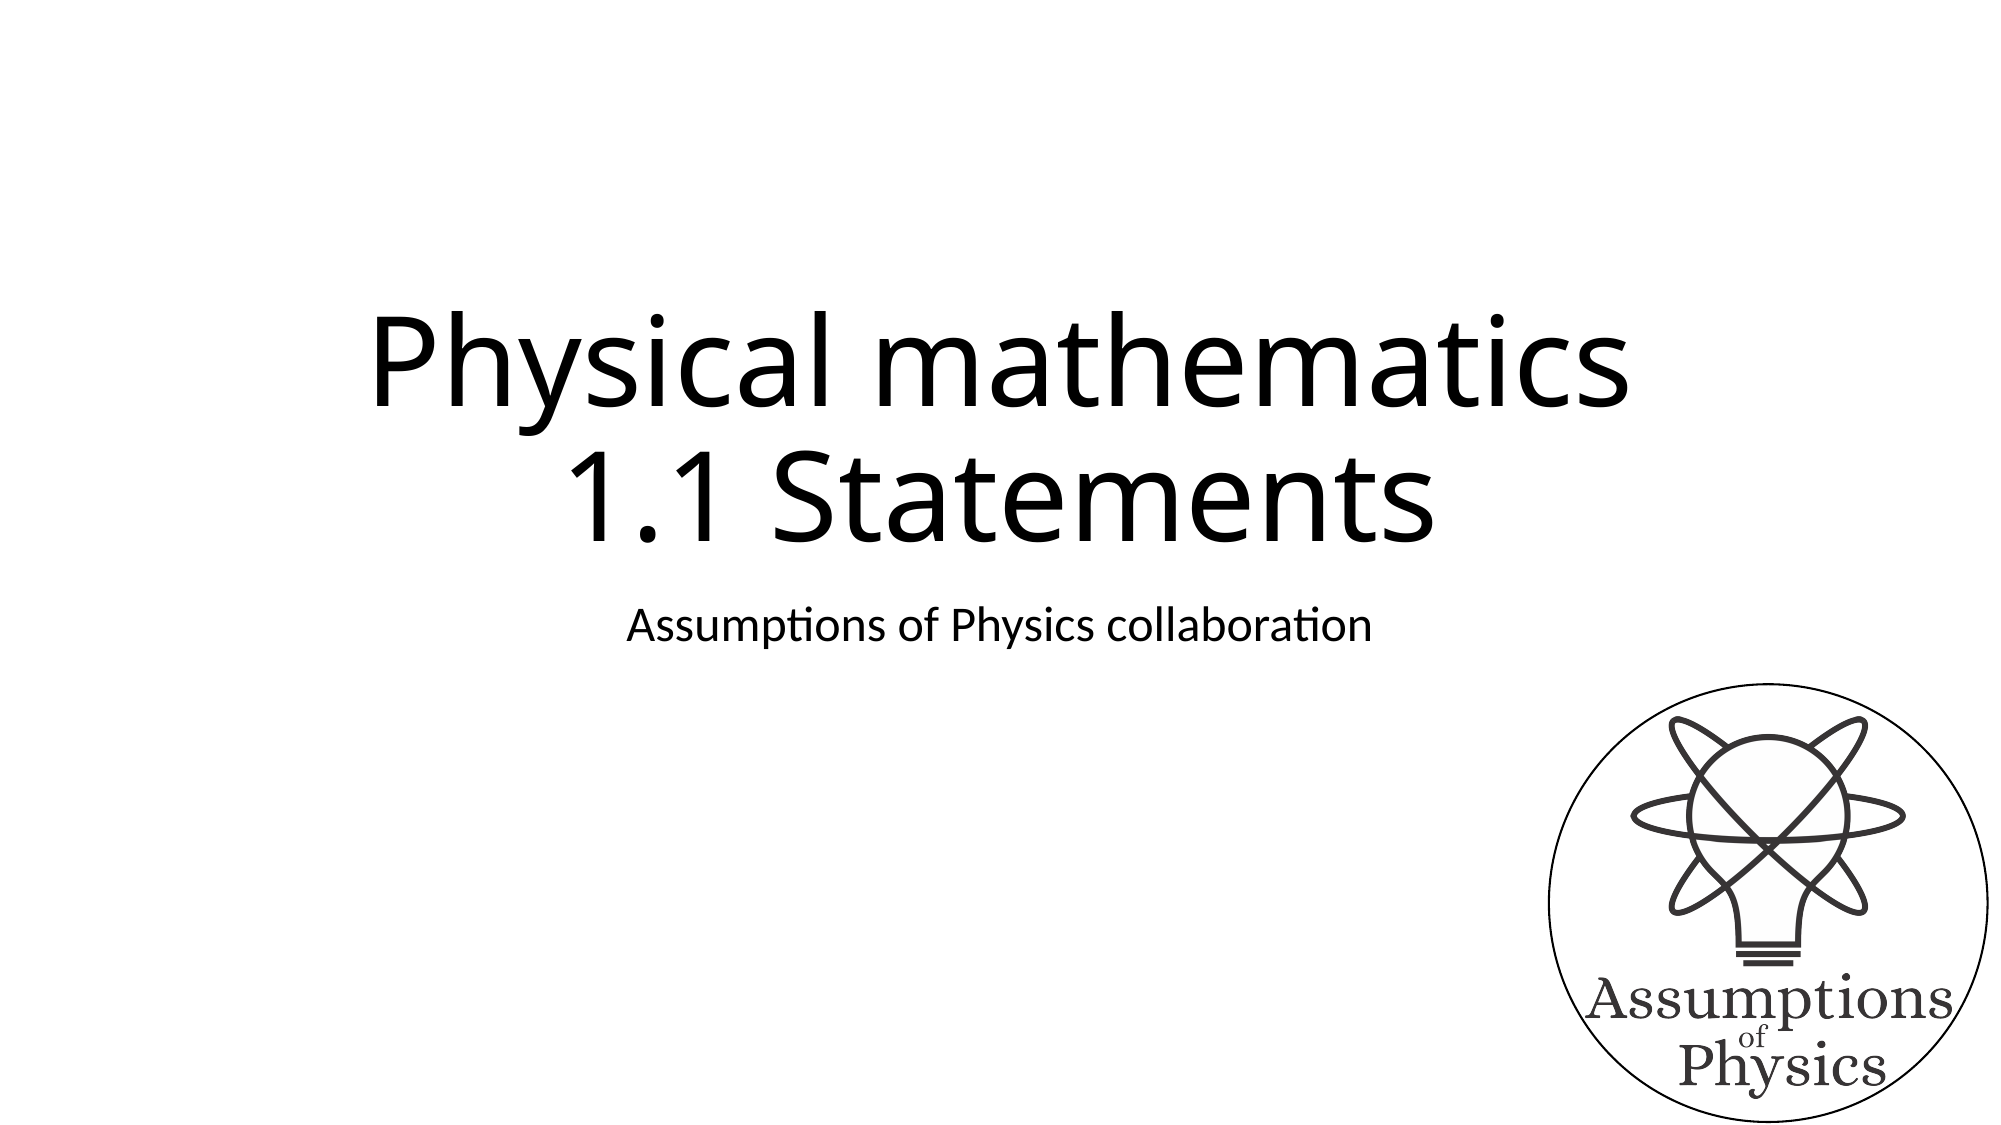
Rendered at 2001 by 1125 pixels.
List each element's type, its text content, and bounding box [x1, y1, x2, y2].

picture [1886, 716, 1906, 730]
picture [1871, 1026, 1952, 1099]
title Physical mathematics 1.1 Statements [249, 184, 1750, 576]
picture [1630, 716, 1906, 967]
picture [1585, 1027, 1666, 1099]
picture [1585, 973, 1952, 1099]
subtitle Assumptions of Physics collaboration [249, 590, 1750, 863]
